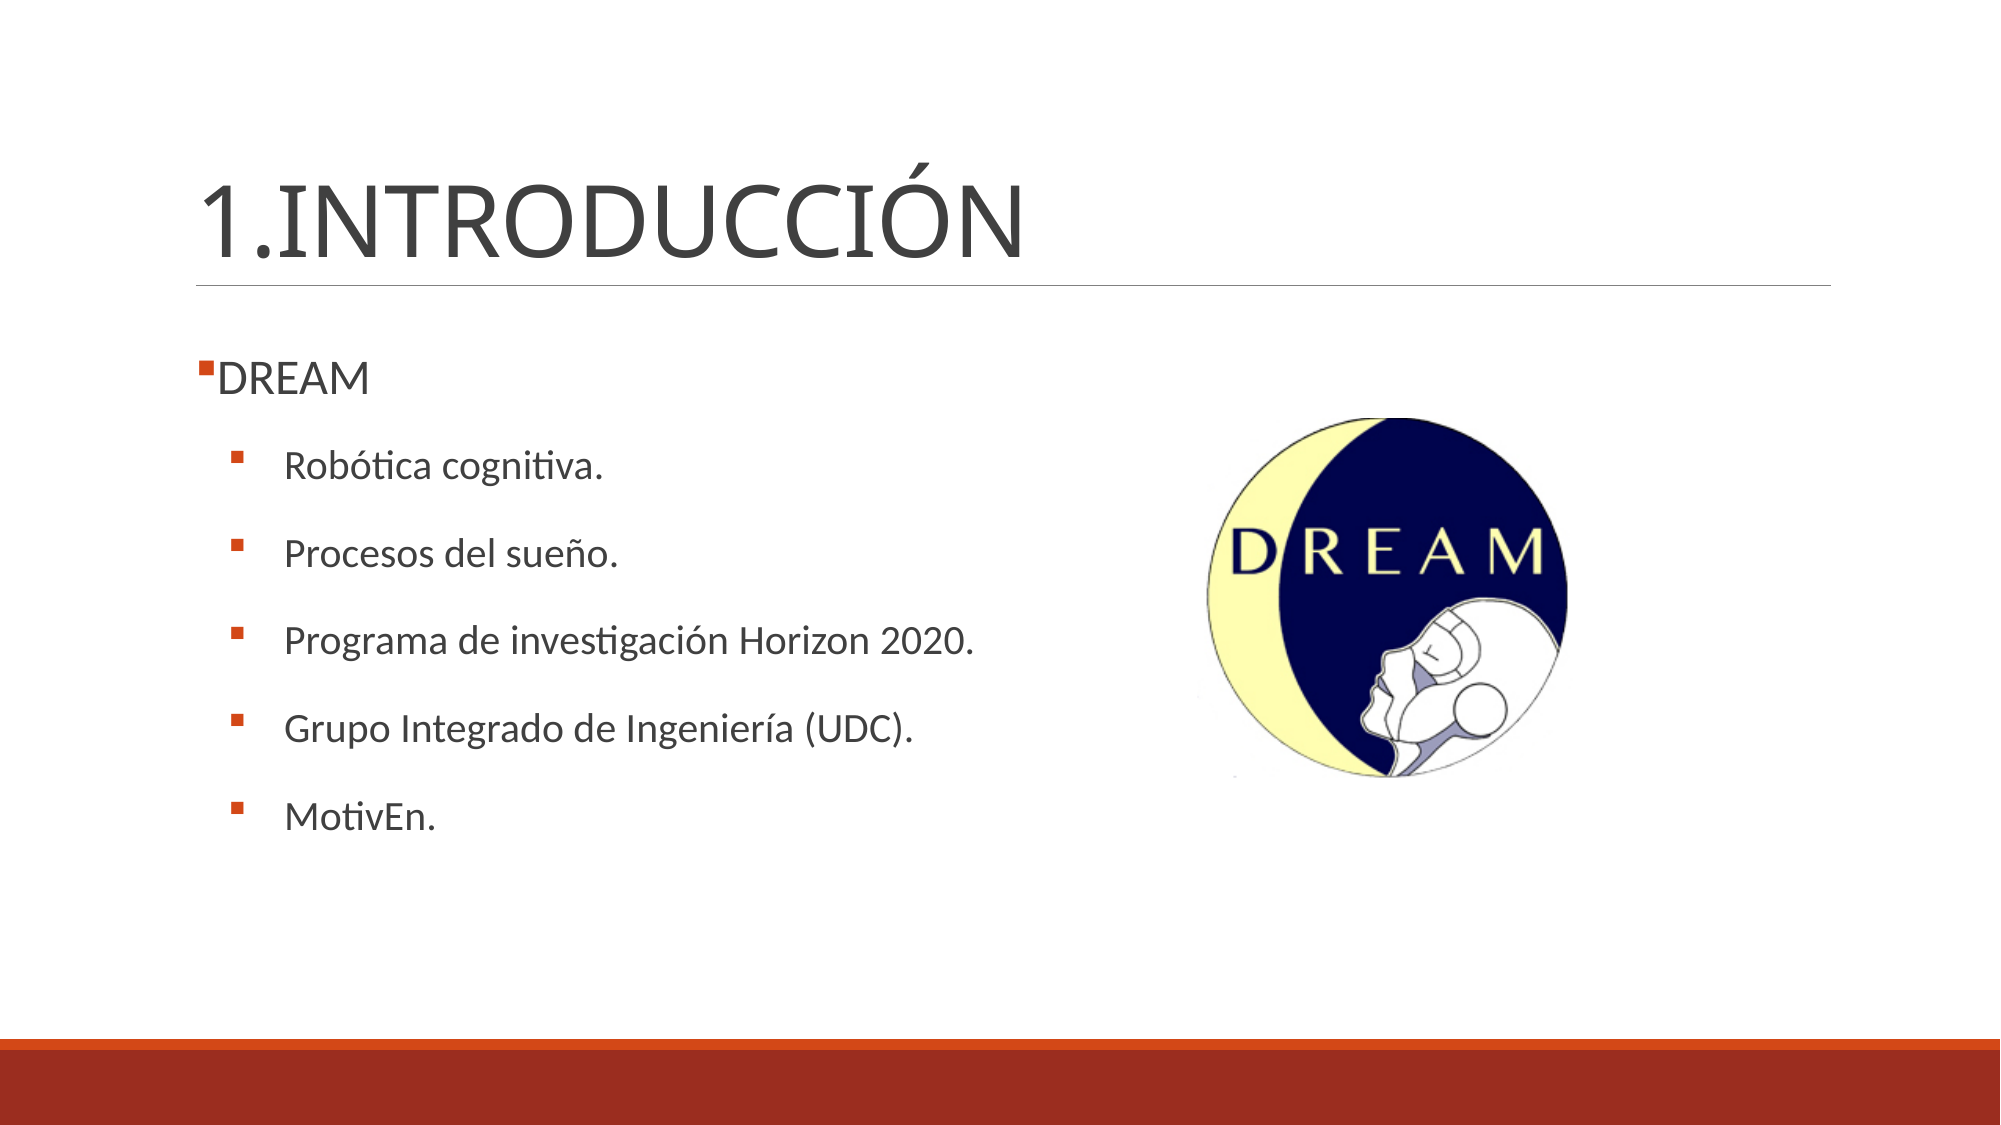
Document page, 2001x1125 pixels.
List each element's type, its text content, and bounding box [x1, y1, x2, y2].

picture [1196, 417, 1574, 782]
list DREAM Robótica cognitiva. Procesos del sueño. Programa de investigación Horizon 2020. Grupo Integrado de Ingeniería (UDC). MotivEn. [180, 306, 1830, 967]
title 1.INTRODUCCIÓN [180, 47, 1830, 285]
